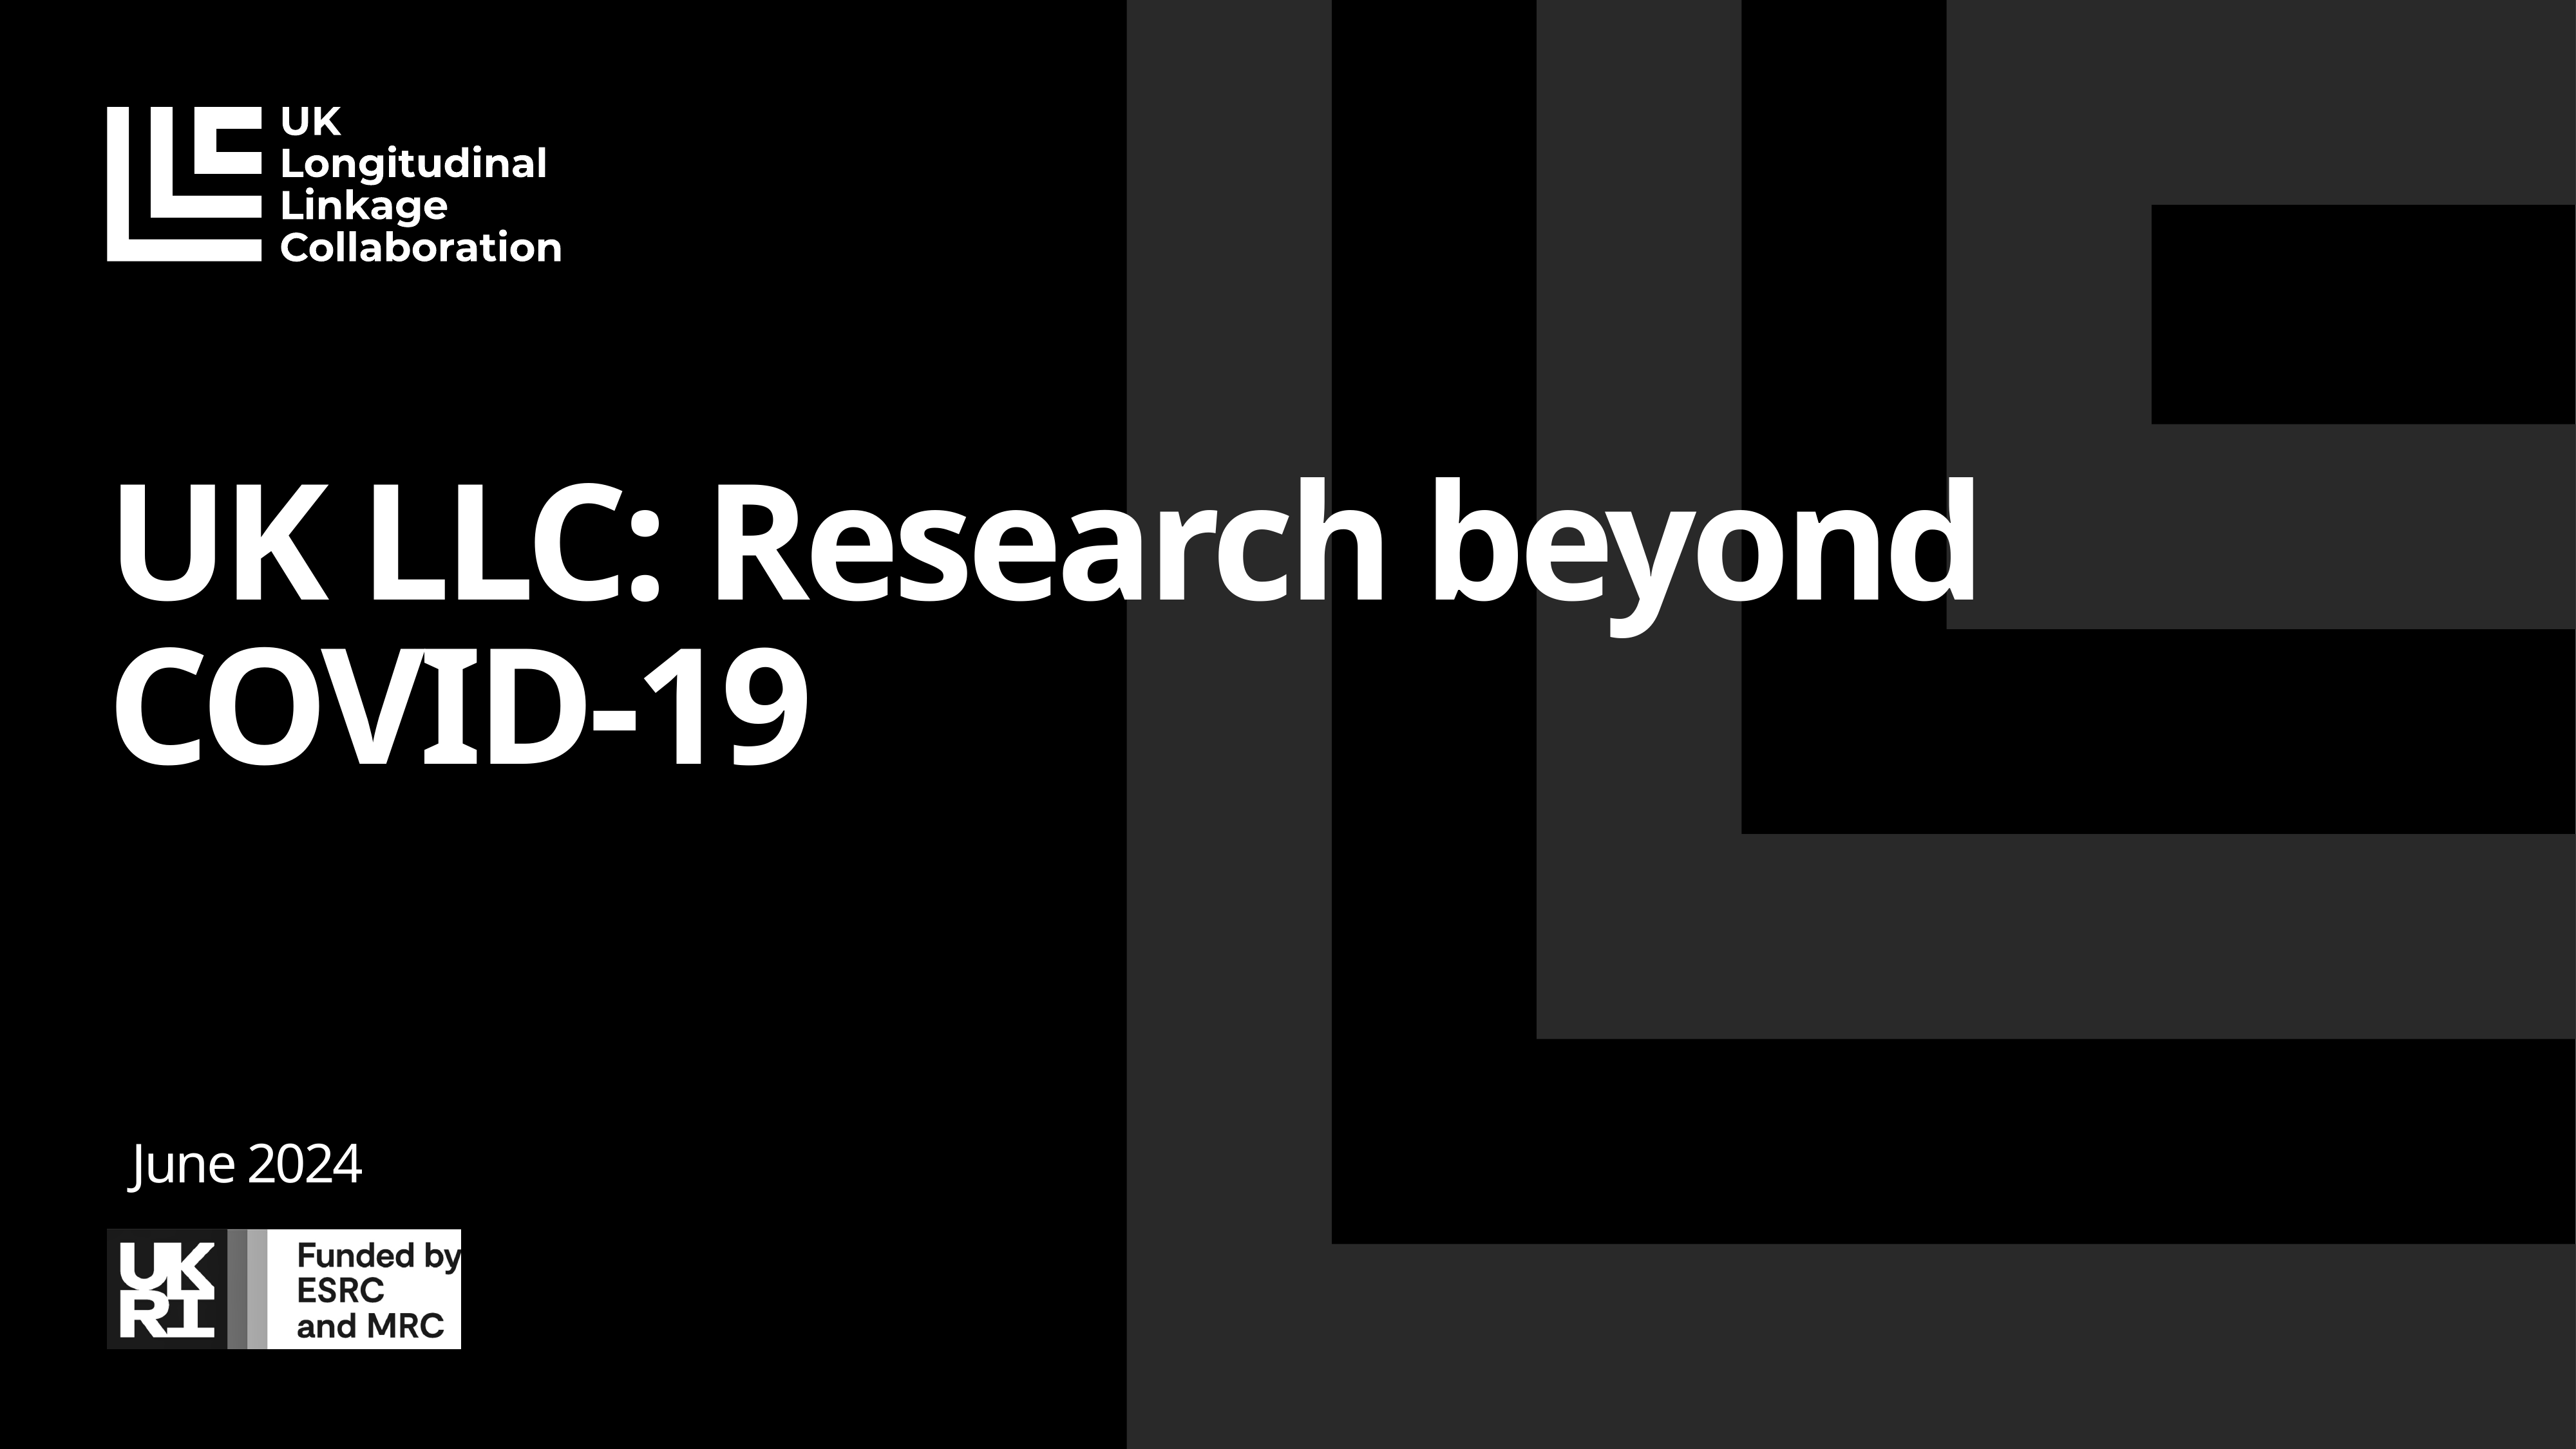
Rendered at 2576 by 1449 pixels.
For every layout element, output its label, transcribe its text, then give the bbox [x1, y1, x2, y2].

subtitle June 2024 [131, 1137, 1340, 1195]
title UK LLC: Research beyond COVID-19 [107, 468, 2535, 800]
picture [107, 1229, 461, 1349]
